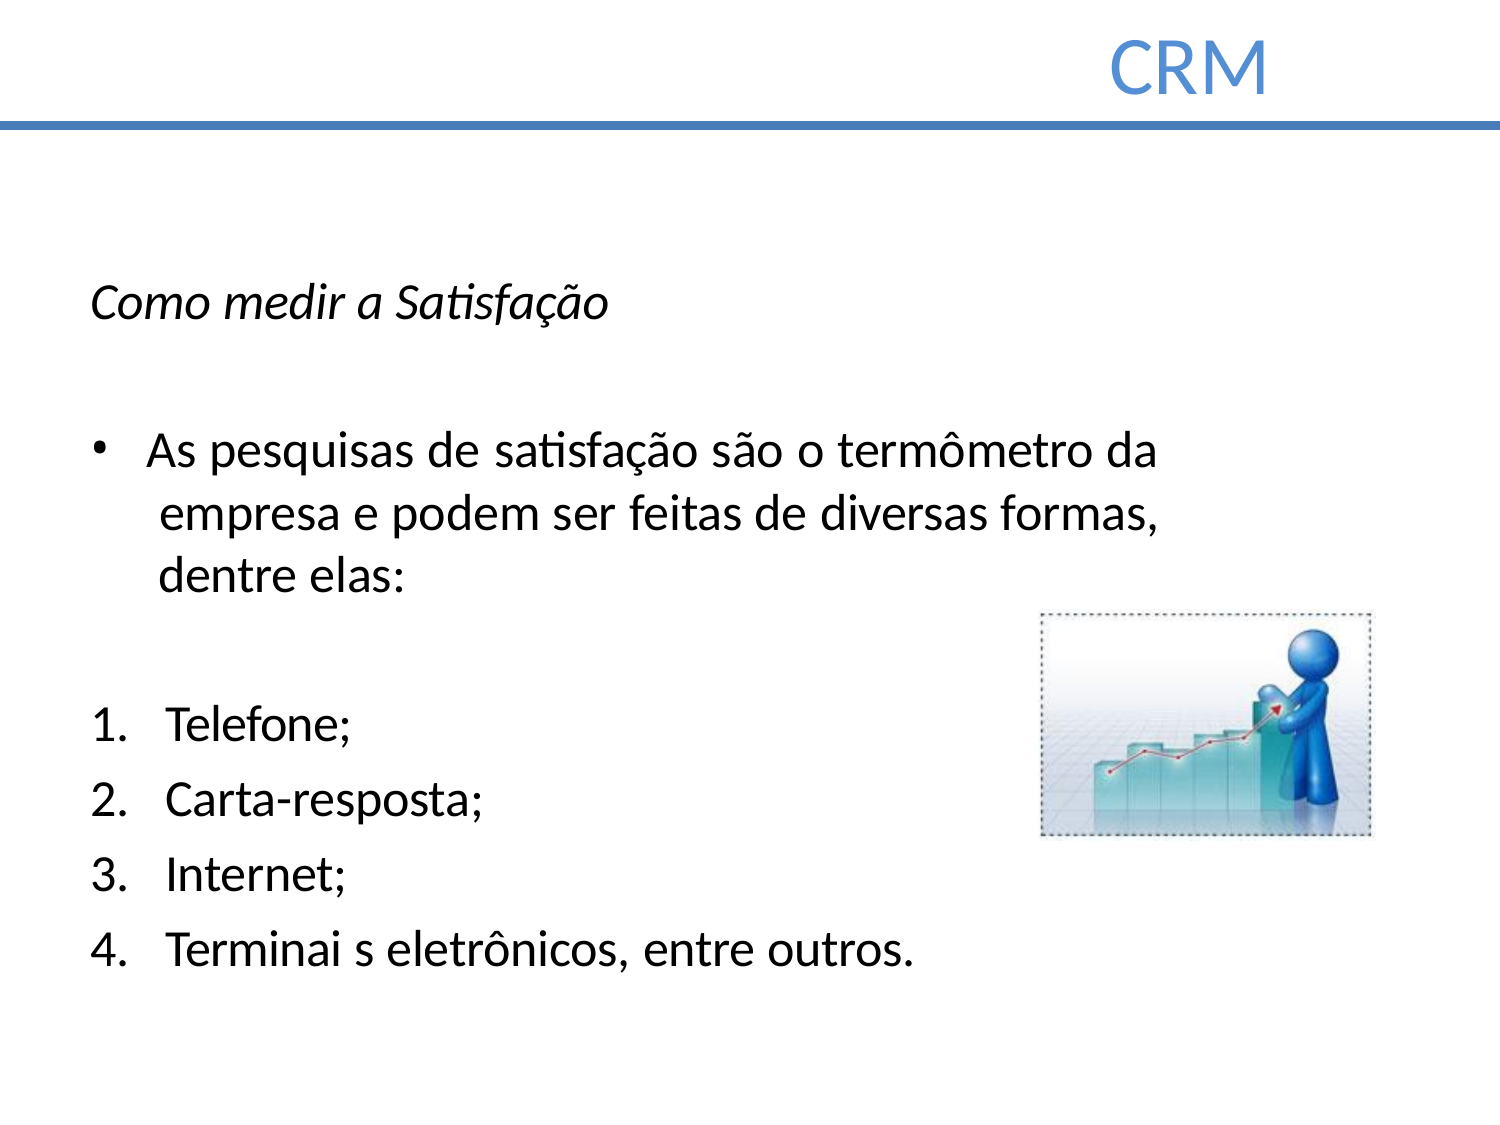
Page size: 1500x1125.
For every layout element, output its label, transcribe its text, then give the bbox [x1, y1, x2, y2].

picture [1038, 609, 1377, 842]
text_box Como medir a Satisfação As pesquisas de satisfação são o termômetro da empresa e podem ser feitas de diversas formas, dentre elas: Telefone; Carta-resposta; Internet; Terminai s eletrônicos, entre outros. [87, 264, 1160, 977]
title CRM [226, 8, 1273, 199]
